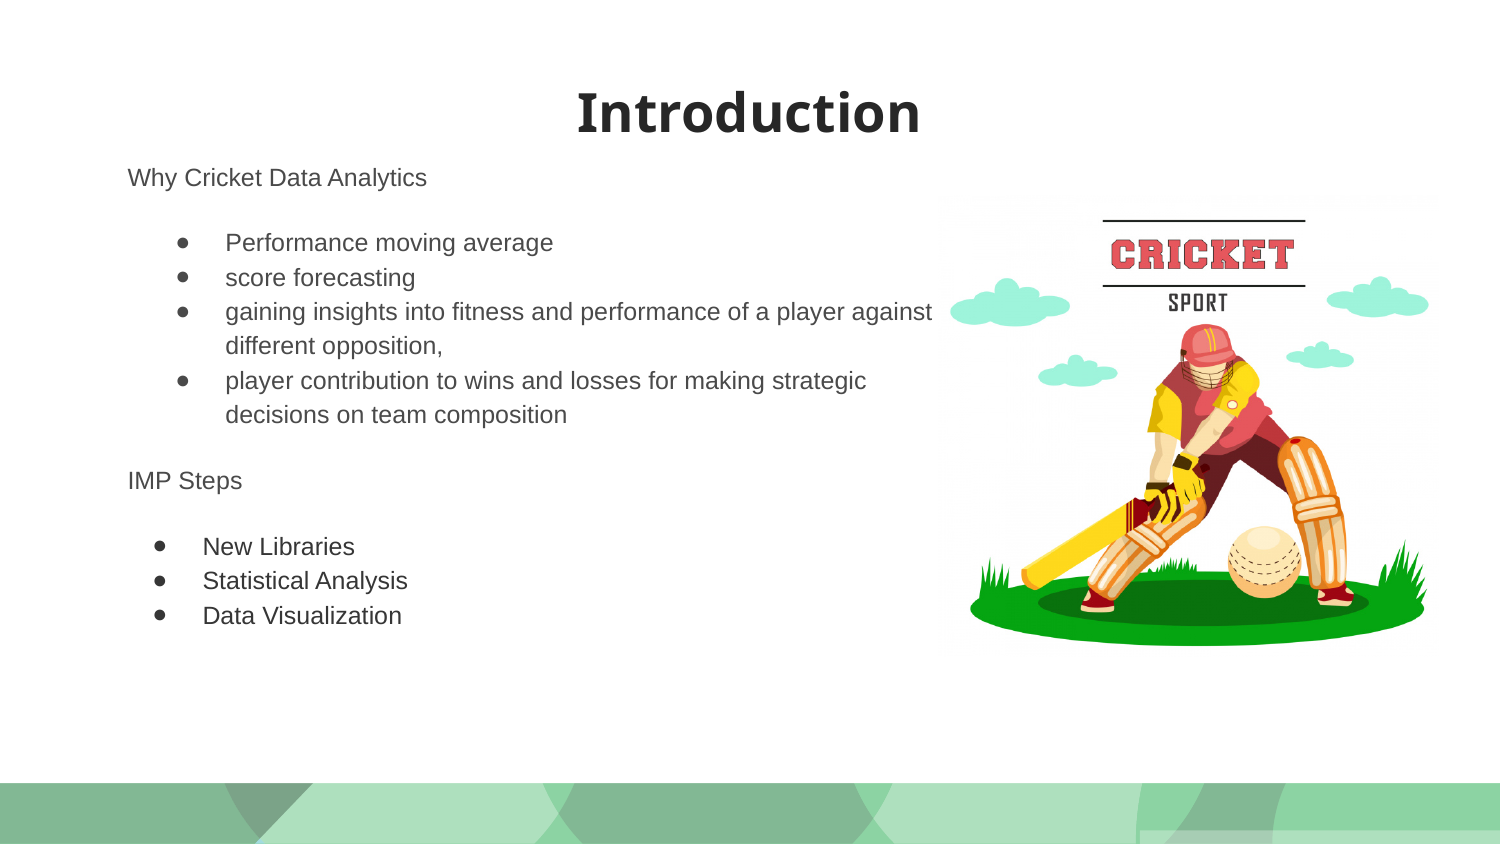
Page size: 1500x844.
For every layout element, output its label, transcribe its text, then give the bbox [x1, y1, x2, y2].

list Why Cricket Data Analytics Performance moving average score forecasting gaining insights into fitness and performance of a player against different opposition, player contribution to wins and losses for making strategic decisions on team composition IMP Steps New Libraries Statistical Analysis Data Visualization [112, 141, 998, 748]
picture [938, 186, 1439, 658]
title Introduction [124, 64, 1376, 159]
text_box [1139, 830, 1500, 844]
